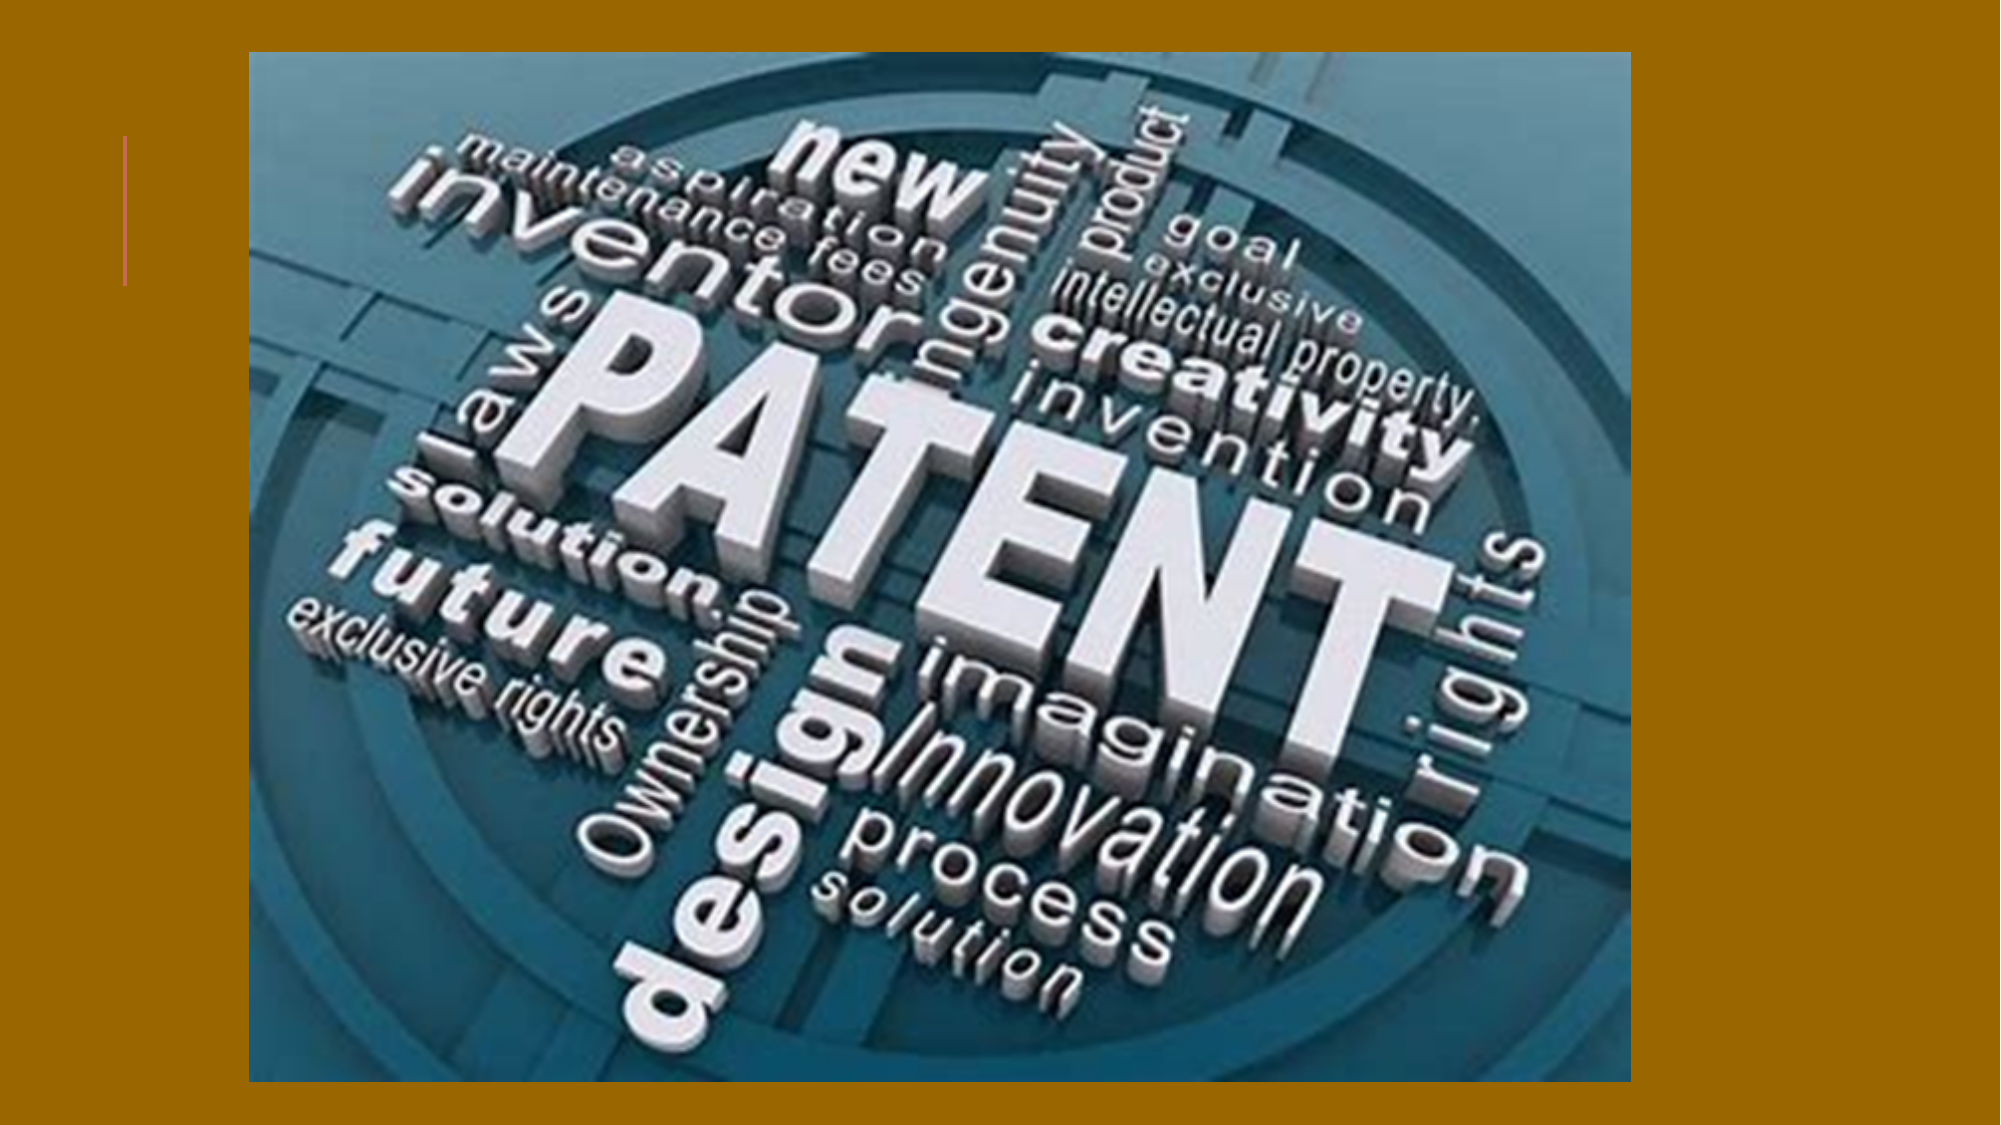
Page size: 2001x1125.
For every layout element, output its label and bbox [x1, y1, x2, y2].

picture [249, 51, 1632, 1082]
